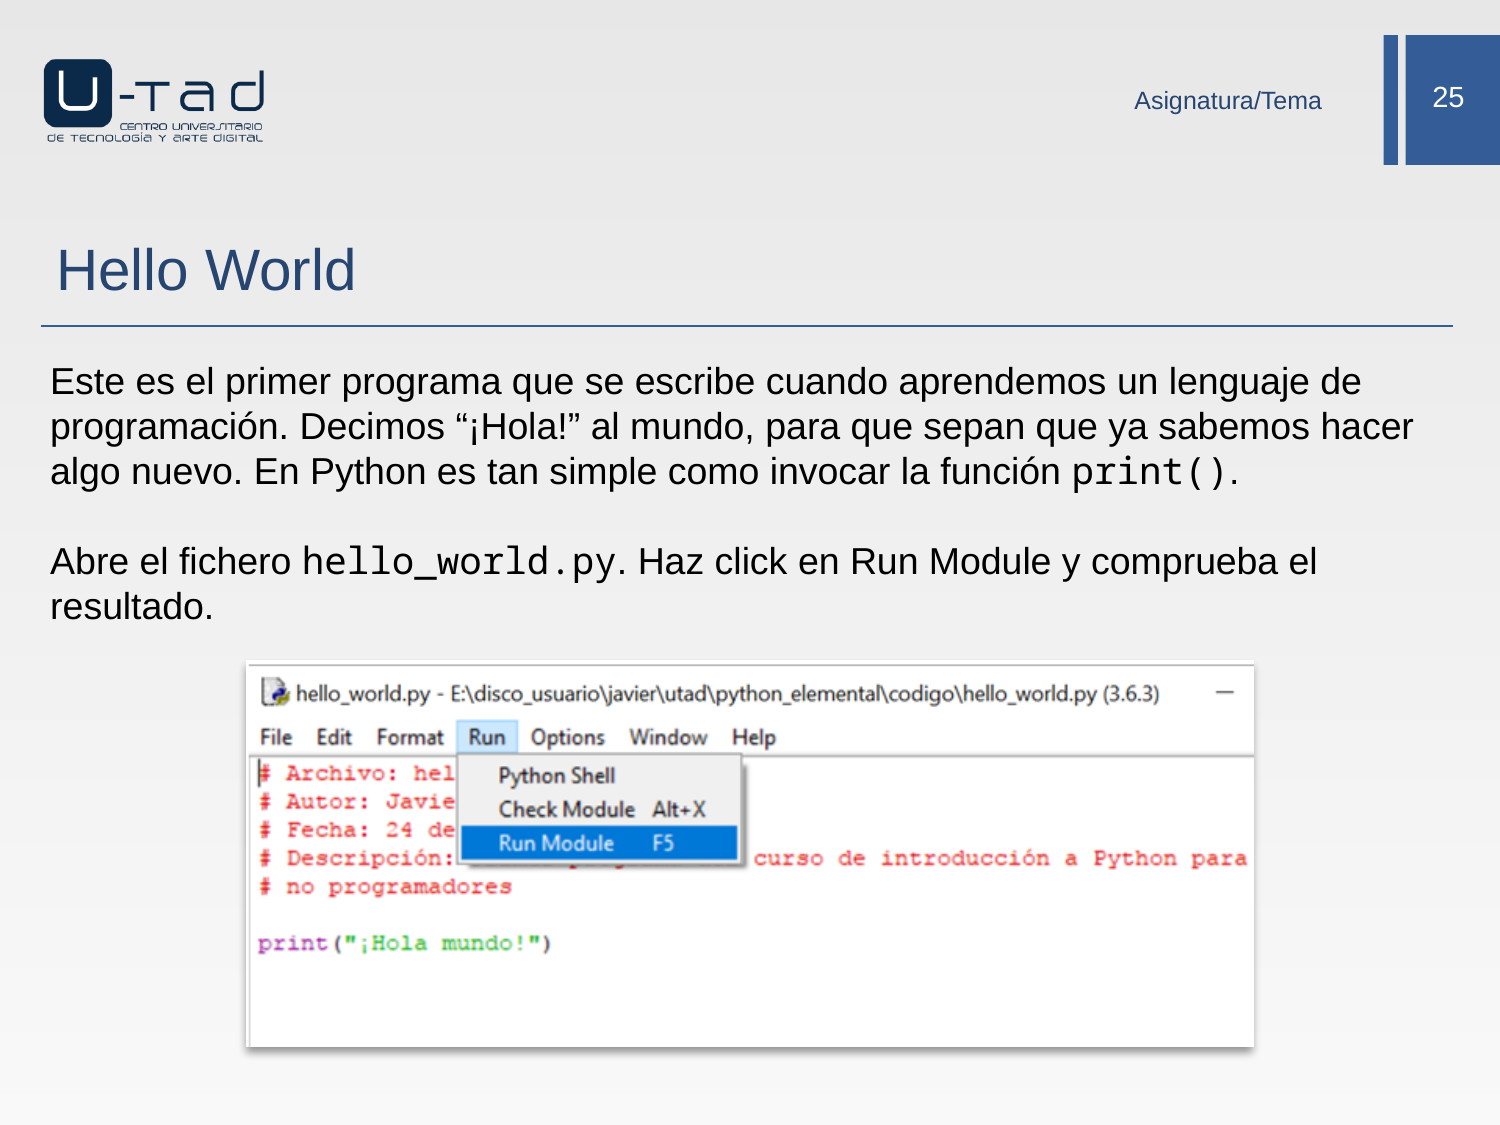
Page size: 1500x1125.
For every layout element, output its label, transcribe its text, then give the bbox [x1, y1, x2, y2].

footer Asignatura/Tema [747, 78, 1338, 128]
text_box Este es el primer programa que se escribe cuando aprendemos un lenguaje de programación. Decimos “¡Hola!” al mundo, para que sepan que ya sabemos hacer algo nuevo. En Python es tan simple como invocar la función print(). Abre el fichero hello_world.py. Haz click en Run Module y comprueba el resultado. [35, 349, 1465, 635]
picture [17, 49, 290, 151]
picture [246, 660, 1254, 1048]
title Hello World [41, 208, 1453, 327]
